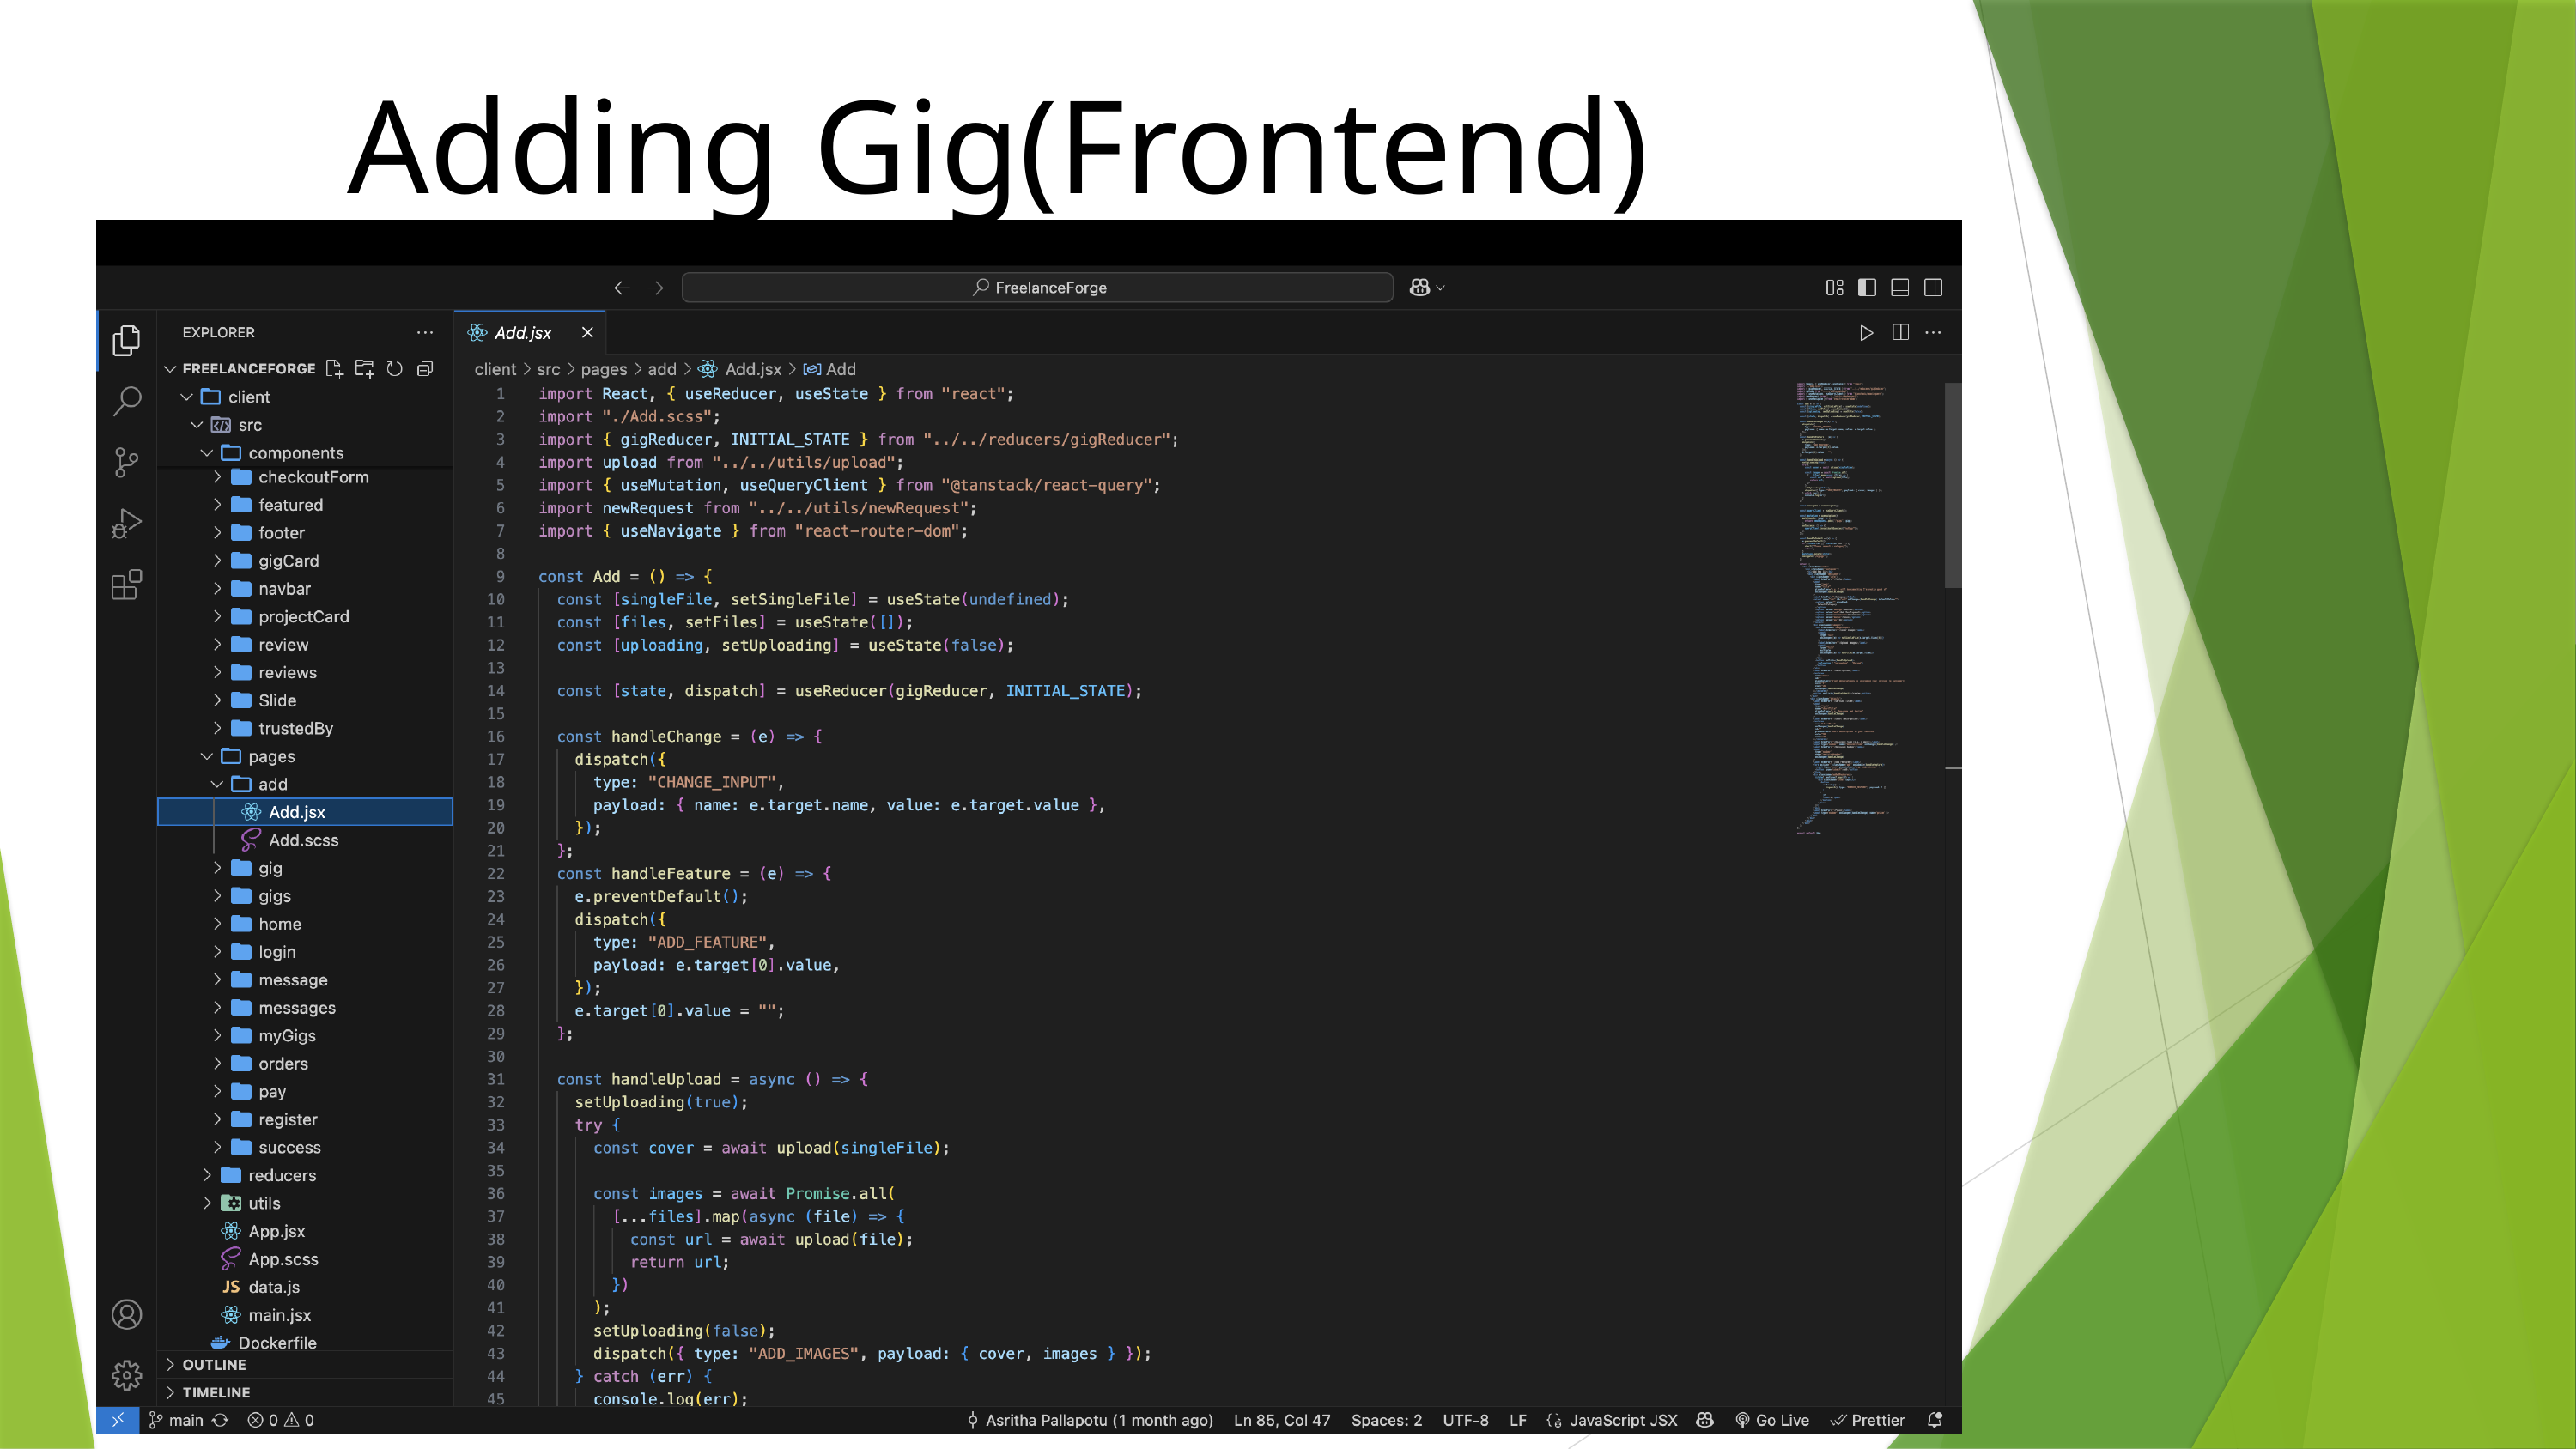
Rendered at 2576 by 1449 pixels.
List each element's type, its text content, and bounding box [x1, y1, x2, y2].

title Adding Gig(Frontend) [0, 62, 2462, 306]
picture [96, 220, 1962, 1434]
